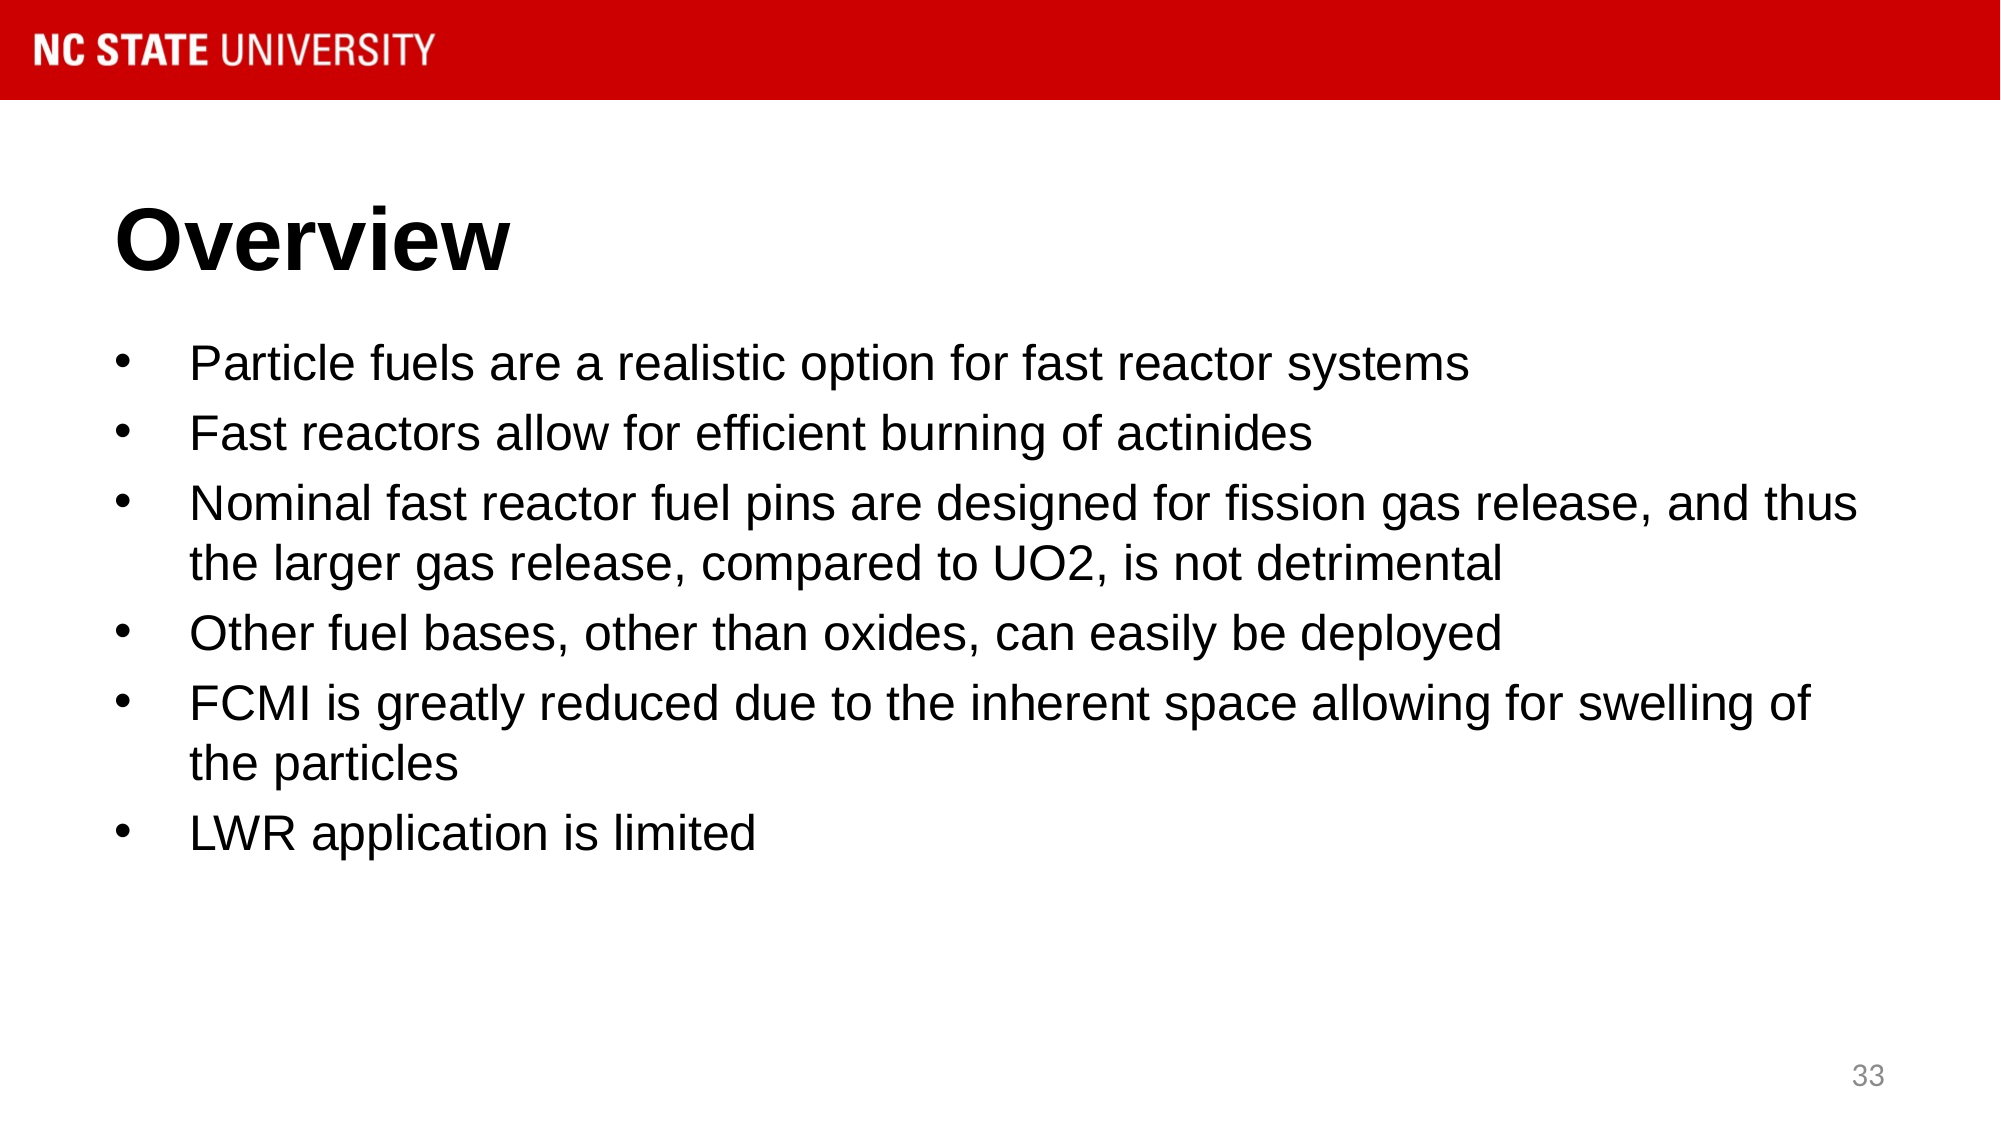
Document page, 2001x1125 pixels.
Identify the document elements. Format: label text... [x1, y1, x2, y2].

slide_number 33 [1433, 1042, 1900, 1103]
list Particle fuels are a realistic option for fast reactor systems Fast reactors allow for efficient burning of actinides Nominal fast reactor fuel pins are designed for fission gas release, and thus the larger gas release, compared to UO2, is not detrimental Other fuel bases, other than oxides, can easily be deployed FCMI is greatly reduced due to the inherent space allowing for swelling of the particles LWR application is limited [99, 322, 1900, 1005]
picture [0, 0, 2001, 100]
title Overview [99, 147, 1900, 322]
